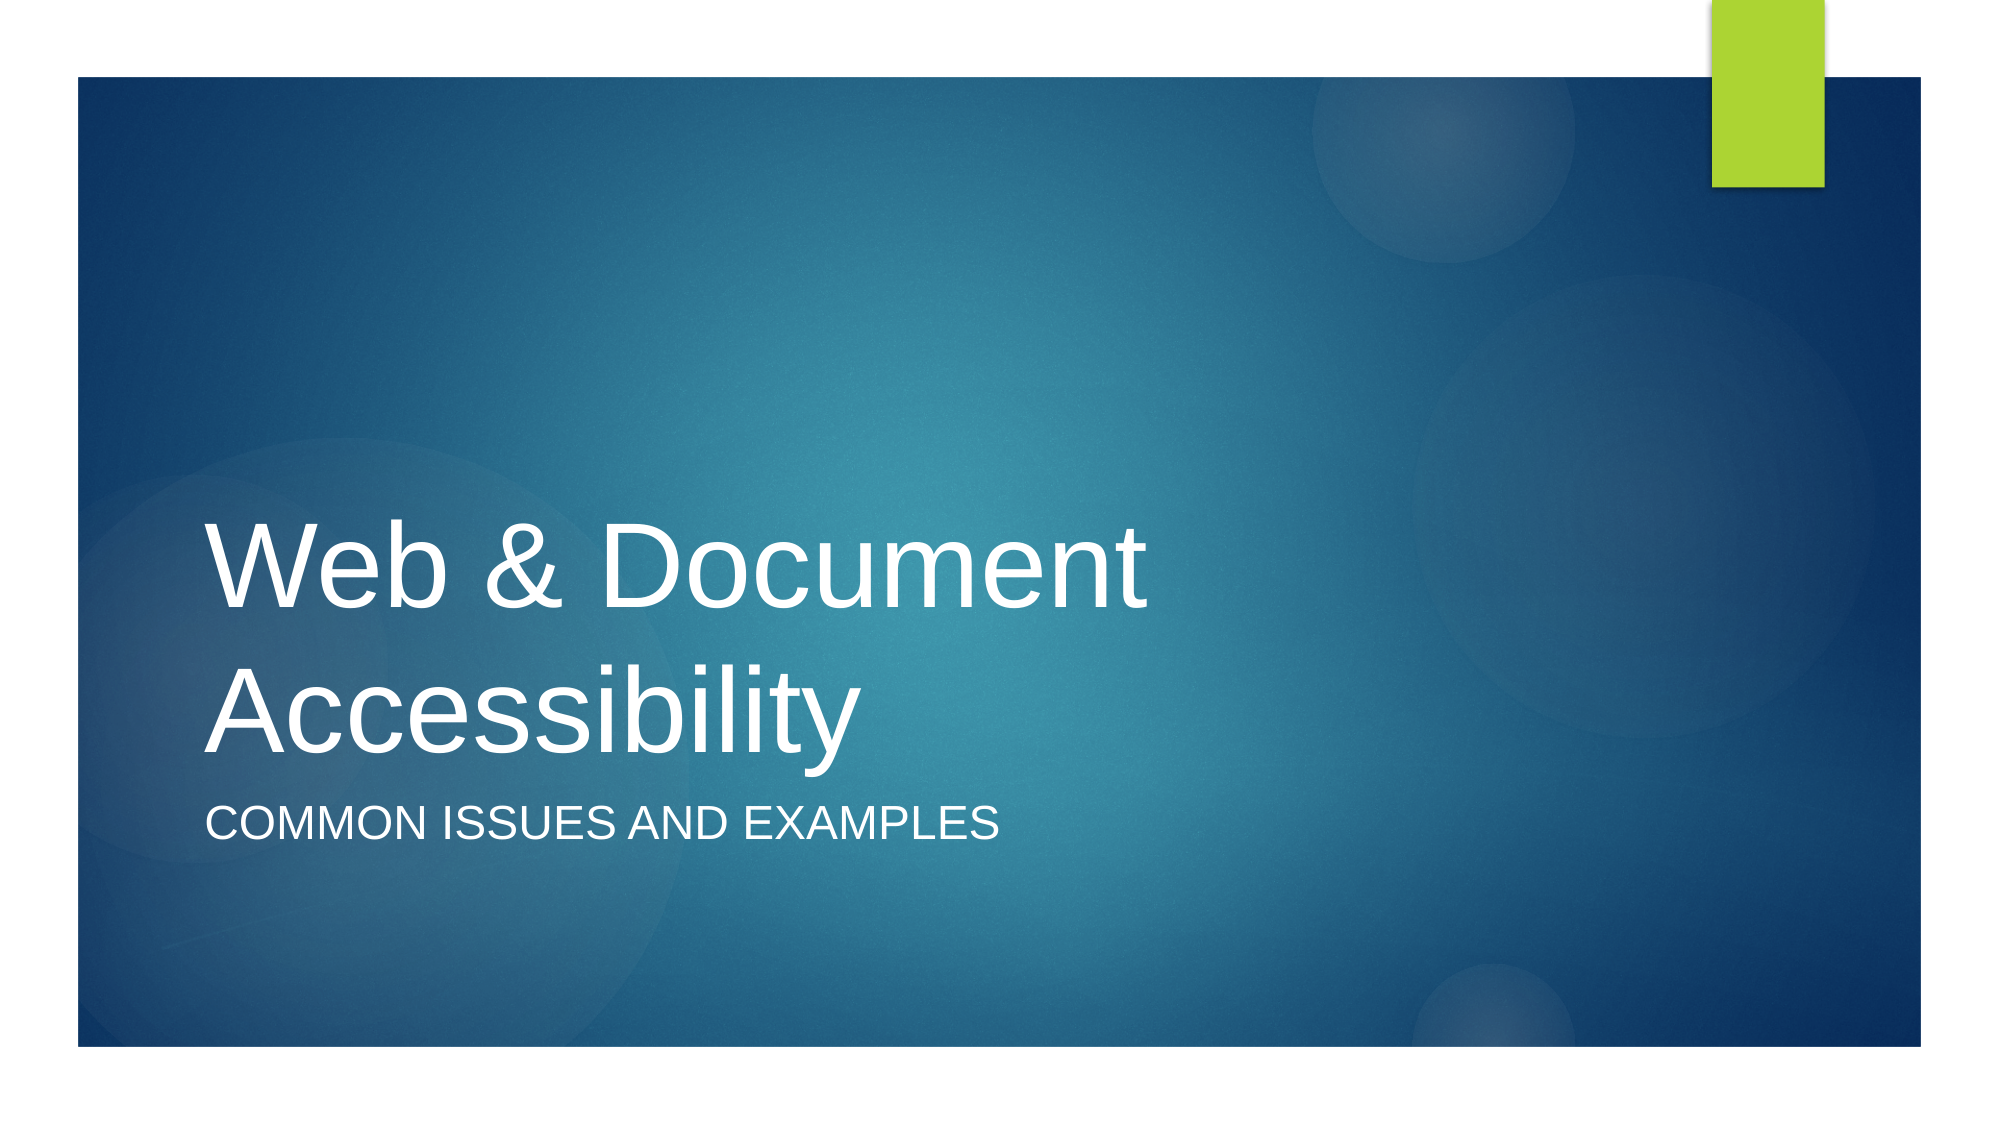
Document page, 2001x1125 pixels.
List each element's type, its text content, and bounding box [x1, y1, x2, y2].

title Web & Document Accessibility [189, 344, 1638, 783]
subtitle Common Issues and Examples [189, 783, 1638, 925]
